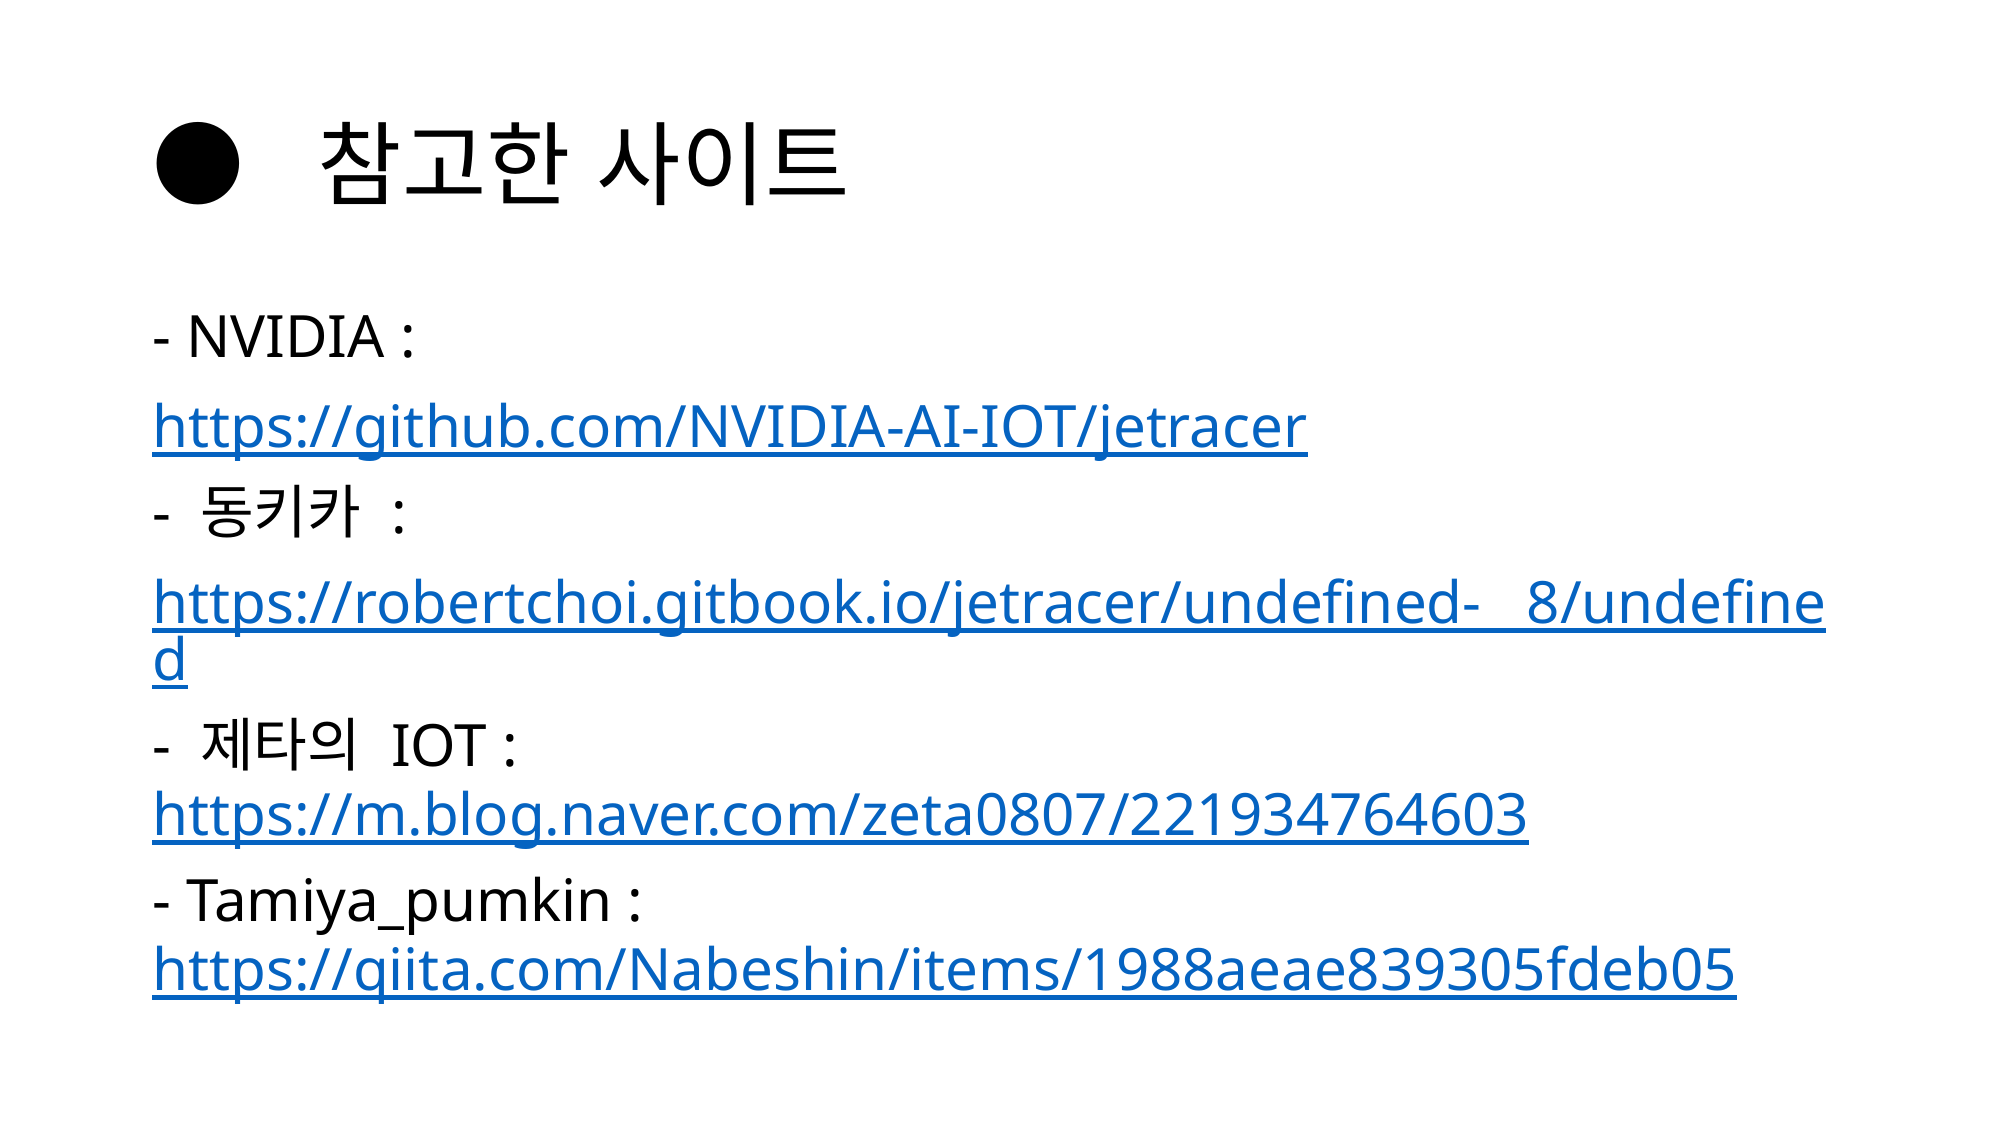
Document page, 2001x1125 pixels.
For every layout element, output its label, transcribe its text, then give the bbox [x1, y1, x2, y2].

list - NVIDIA : https://github.com/NVIDIA-AI-IOT/jetracer - 동키카 : https://robertchoi.gitbook.io/jetracer/undefined- 8/undefined - 제타의 IOT : https://m.blog.naver.com/zeta0807/221934764603 - Tamiya_pumkin : https://qiita.com/Nabeshin/items/1988aeae839305fdeb05 [137, 299, 1863, 1066]
title ● 참고한 사이트 [137, 59, 1863, 278]
